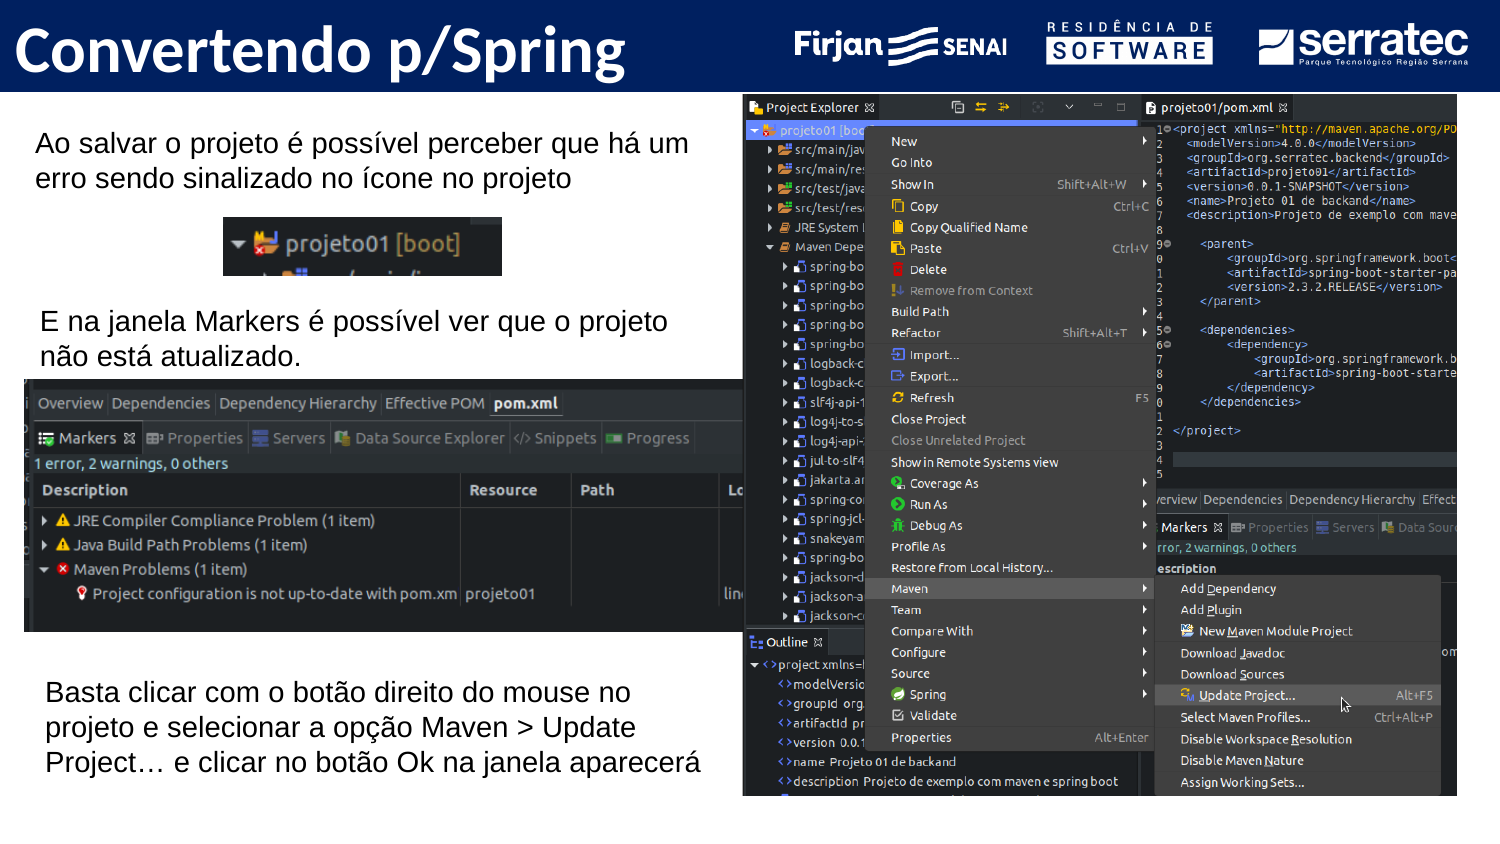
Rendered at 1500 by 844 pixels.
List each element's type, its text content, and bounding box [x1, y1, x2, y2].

title Convertendo p/Spring Boot [0, 0, 790, 72]
picture [223, 217, 502, 276]
picture [24, 94, 1457, 796]
picture [771, 12, 1239, 80]
picture [1259, 23, 1468, 66]
text_box E na janela Markers é possível ver que o projeto não está atualizado. [24, 286, 722, 369]
text_box Basta clicar com o botão direito do mouse no projeto e selecionar a opção Maven > Update Project… e clicar no botão Ok na janela aparecerá [30, 658, 727, 811]
text_box Ao salvar o projeto é possível perceber que há um erro sendo sinalizado no ícone no projeto [20, 108, 717, 191]
